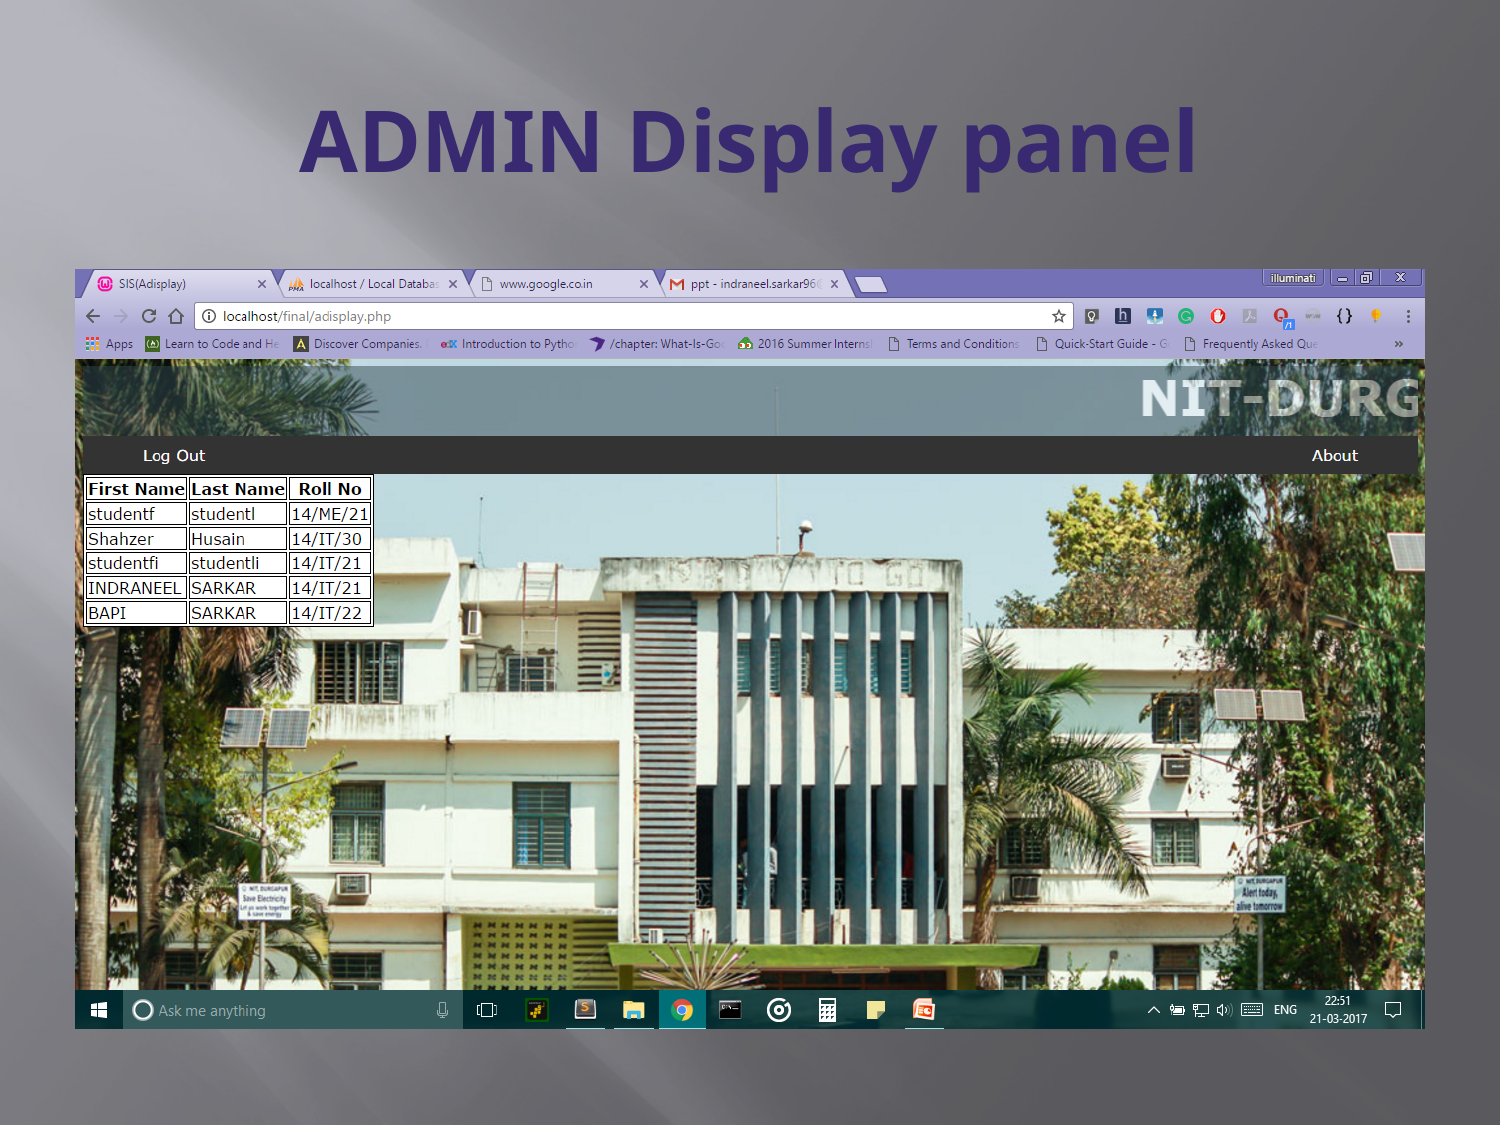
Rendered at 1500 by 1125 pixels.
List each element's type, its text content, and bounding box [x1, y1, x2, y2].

title ADMIN Display panel [75, 45, 1425, 233]
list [74, 268, 1426, 1029]
